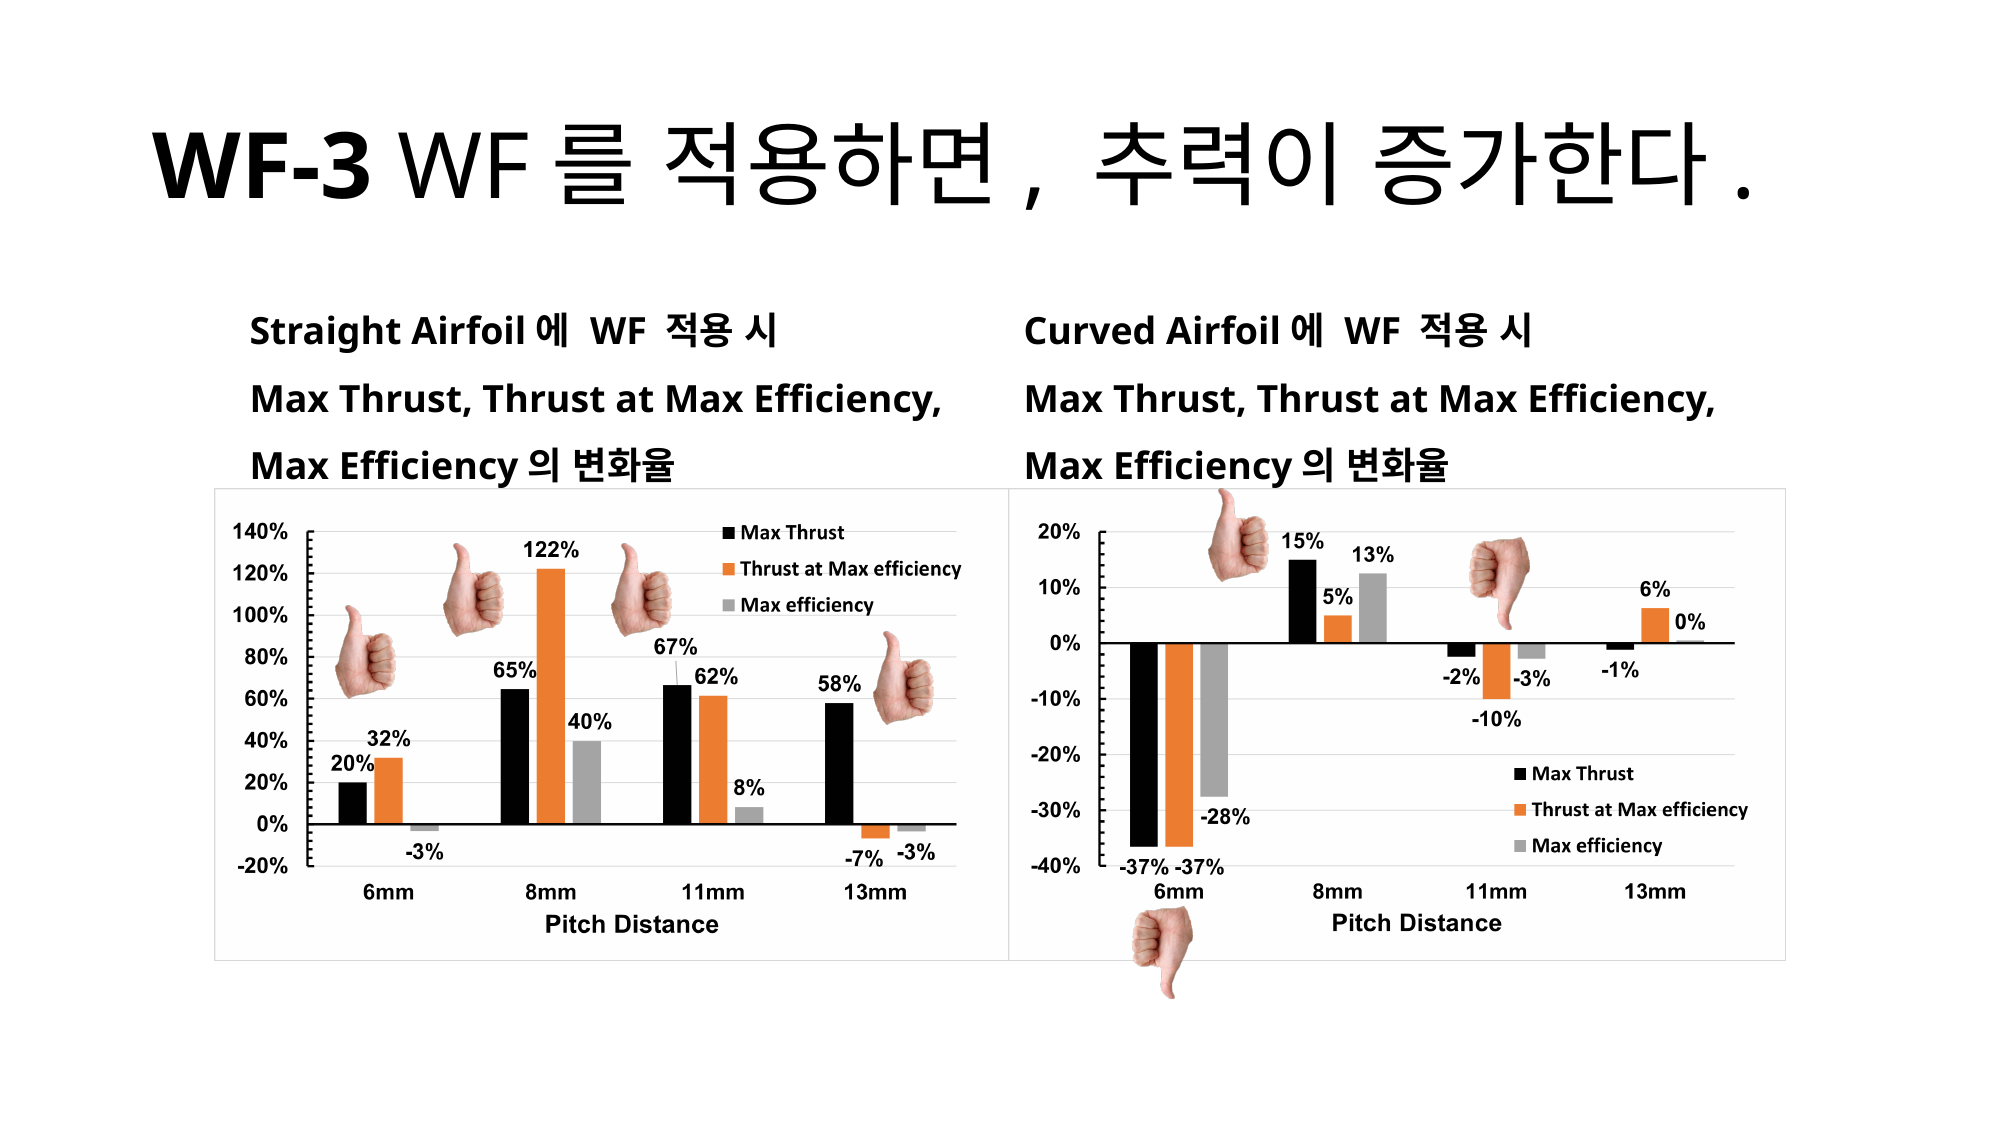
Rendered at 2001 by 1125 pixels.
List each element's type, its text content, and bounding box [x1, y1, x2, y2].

picture [1467, 534, 1528, 628]
picture [1125, 903, 1191, 1000]
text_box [214, 277, 1786, 961]
picture [443, 543, 504, 637]
picture [611, 543, 672, 637]
picture [1208, 488, 1269, 582]
picture [873, 631, 934, 725]
picture [335, 605, 396, 699]
title WF-3 WF를 적용하면, 추력이 증가한다. [137, 59, 1863, 278]
